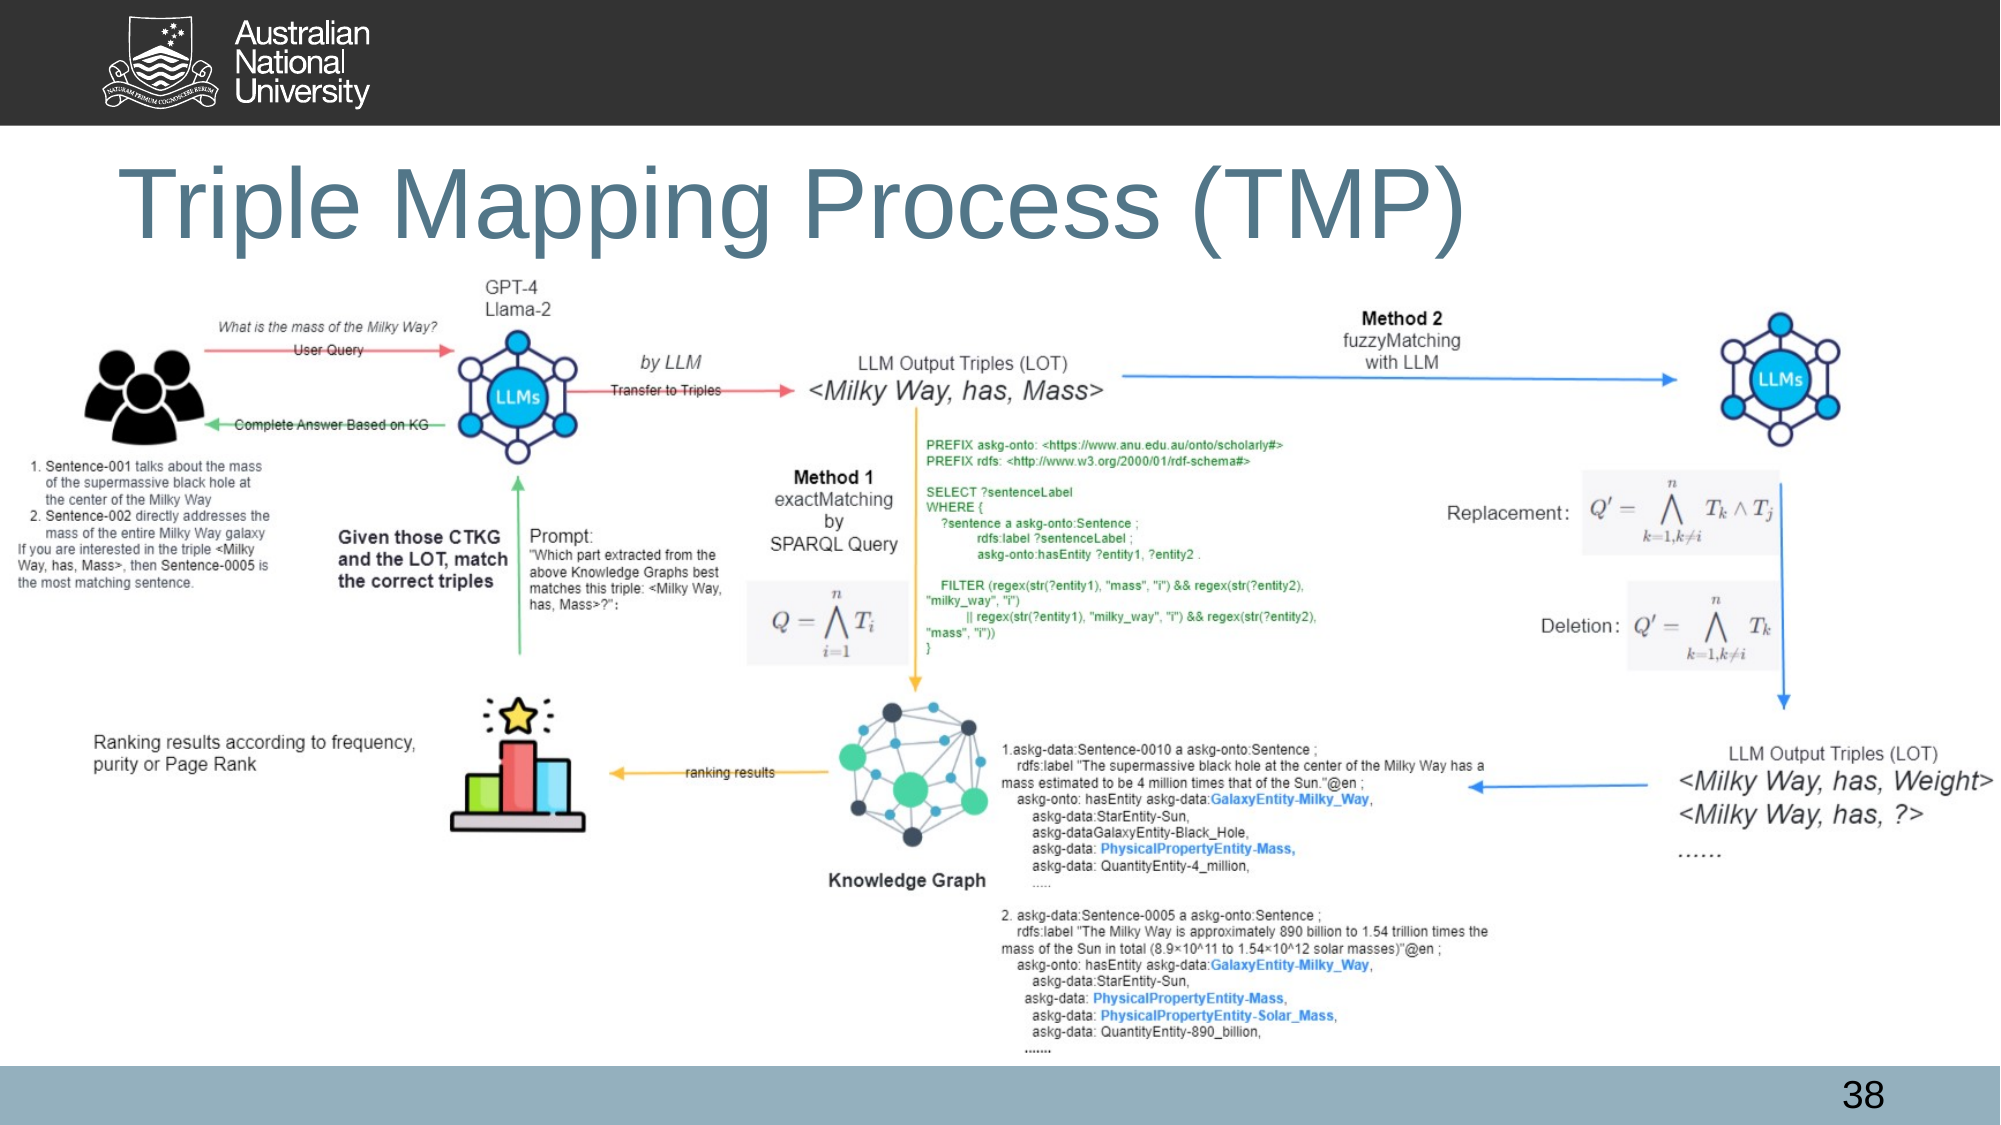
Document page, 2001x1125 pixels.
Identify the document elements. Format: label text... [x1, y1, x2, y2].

slide_number 38 [1771, 1073, 1900, 1098]
title Triple Mapping Process (TMP) [102, 104, 1903, 266]
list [0, 270, 2000, 1062]
